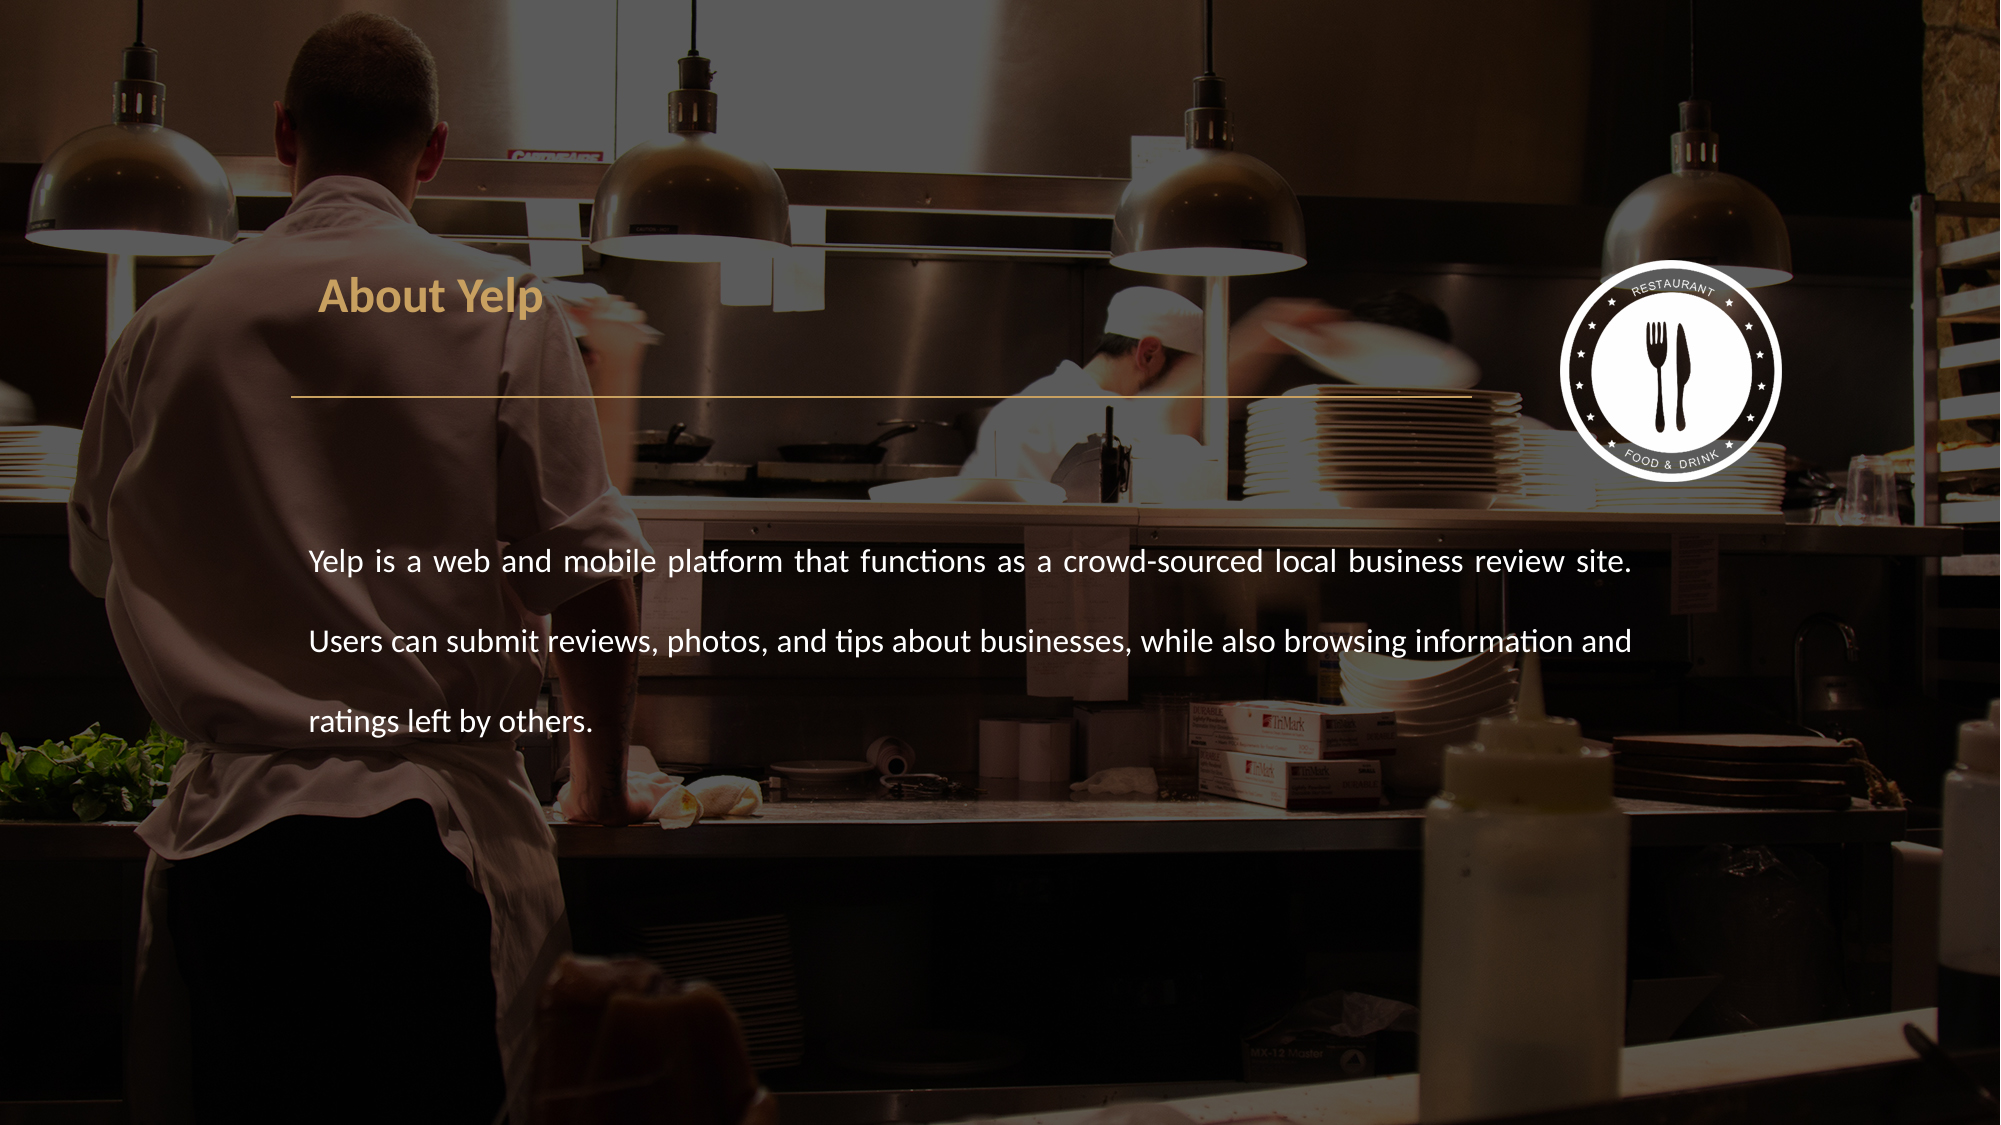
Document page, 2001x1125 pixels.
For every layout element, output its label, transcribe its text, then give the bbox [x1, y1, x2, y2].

text_box Yelp is a web and mobile platform that functions as a crowd-sourced local business review site. Users can submit reviews, photos, and tips about businesses, while also browsing information and ratings left by others. [293, 491, 1650, 747]
picture [0, 0, 2000, 1125]
text_box About Yelp [303, 255, 705, 331]
